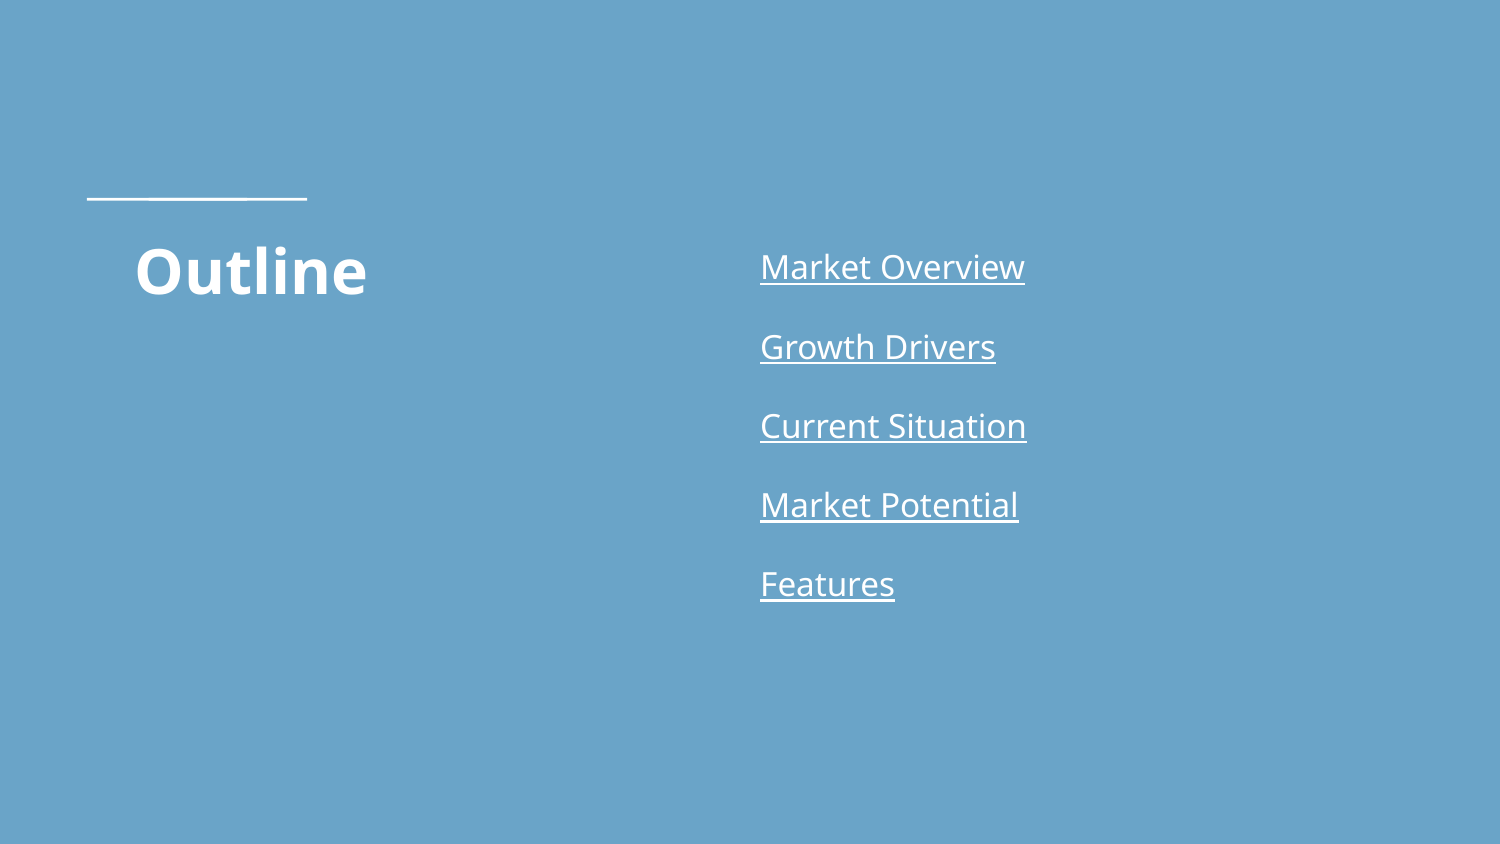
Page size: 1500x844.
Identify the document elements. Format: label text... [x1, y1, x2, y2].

subtitle Market Overview Growth Drivers Current Situation Market Potential Features [745, 225, 1415, 760]
title Outline [119, 216, 589, 466]
